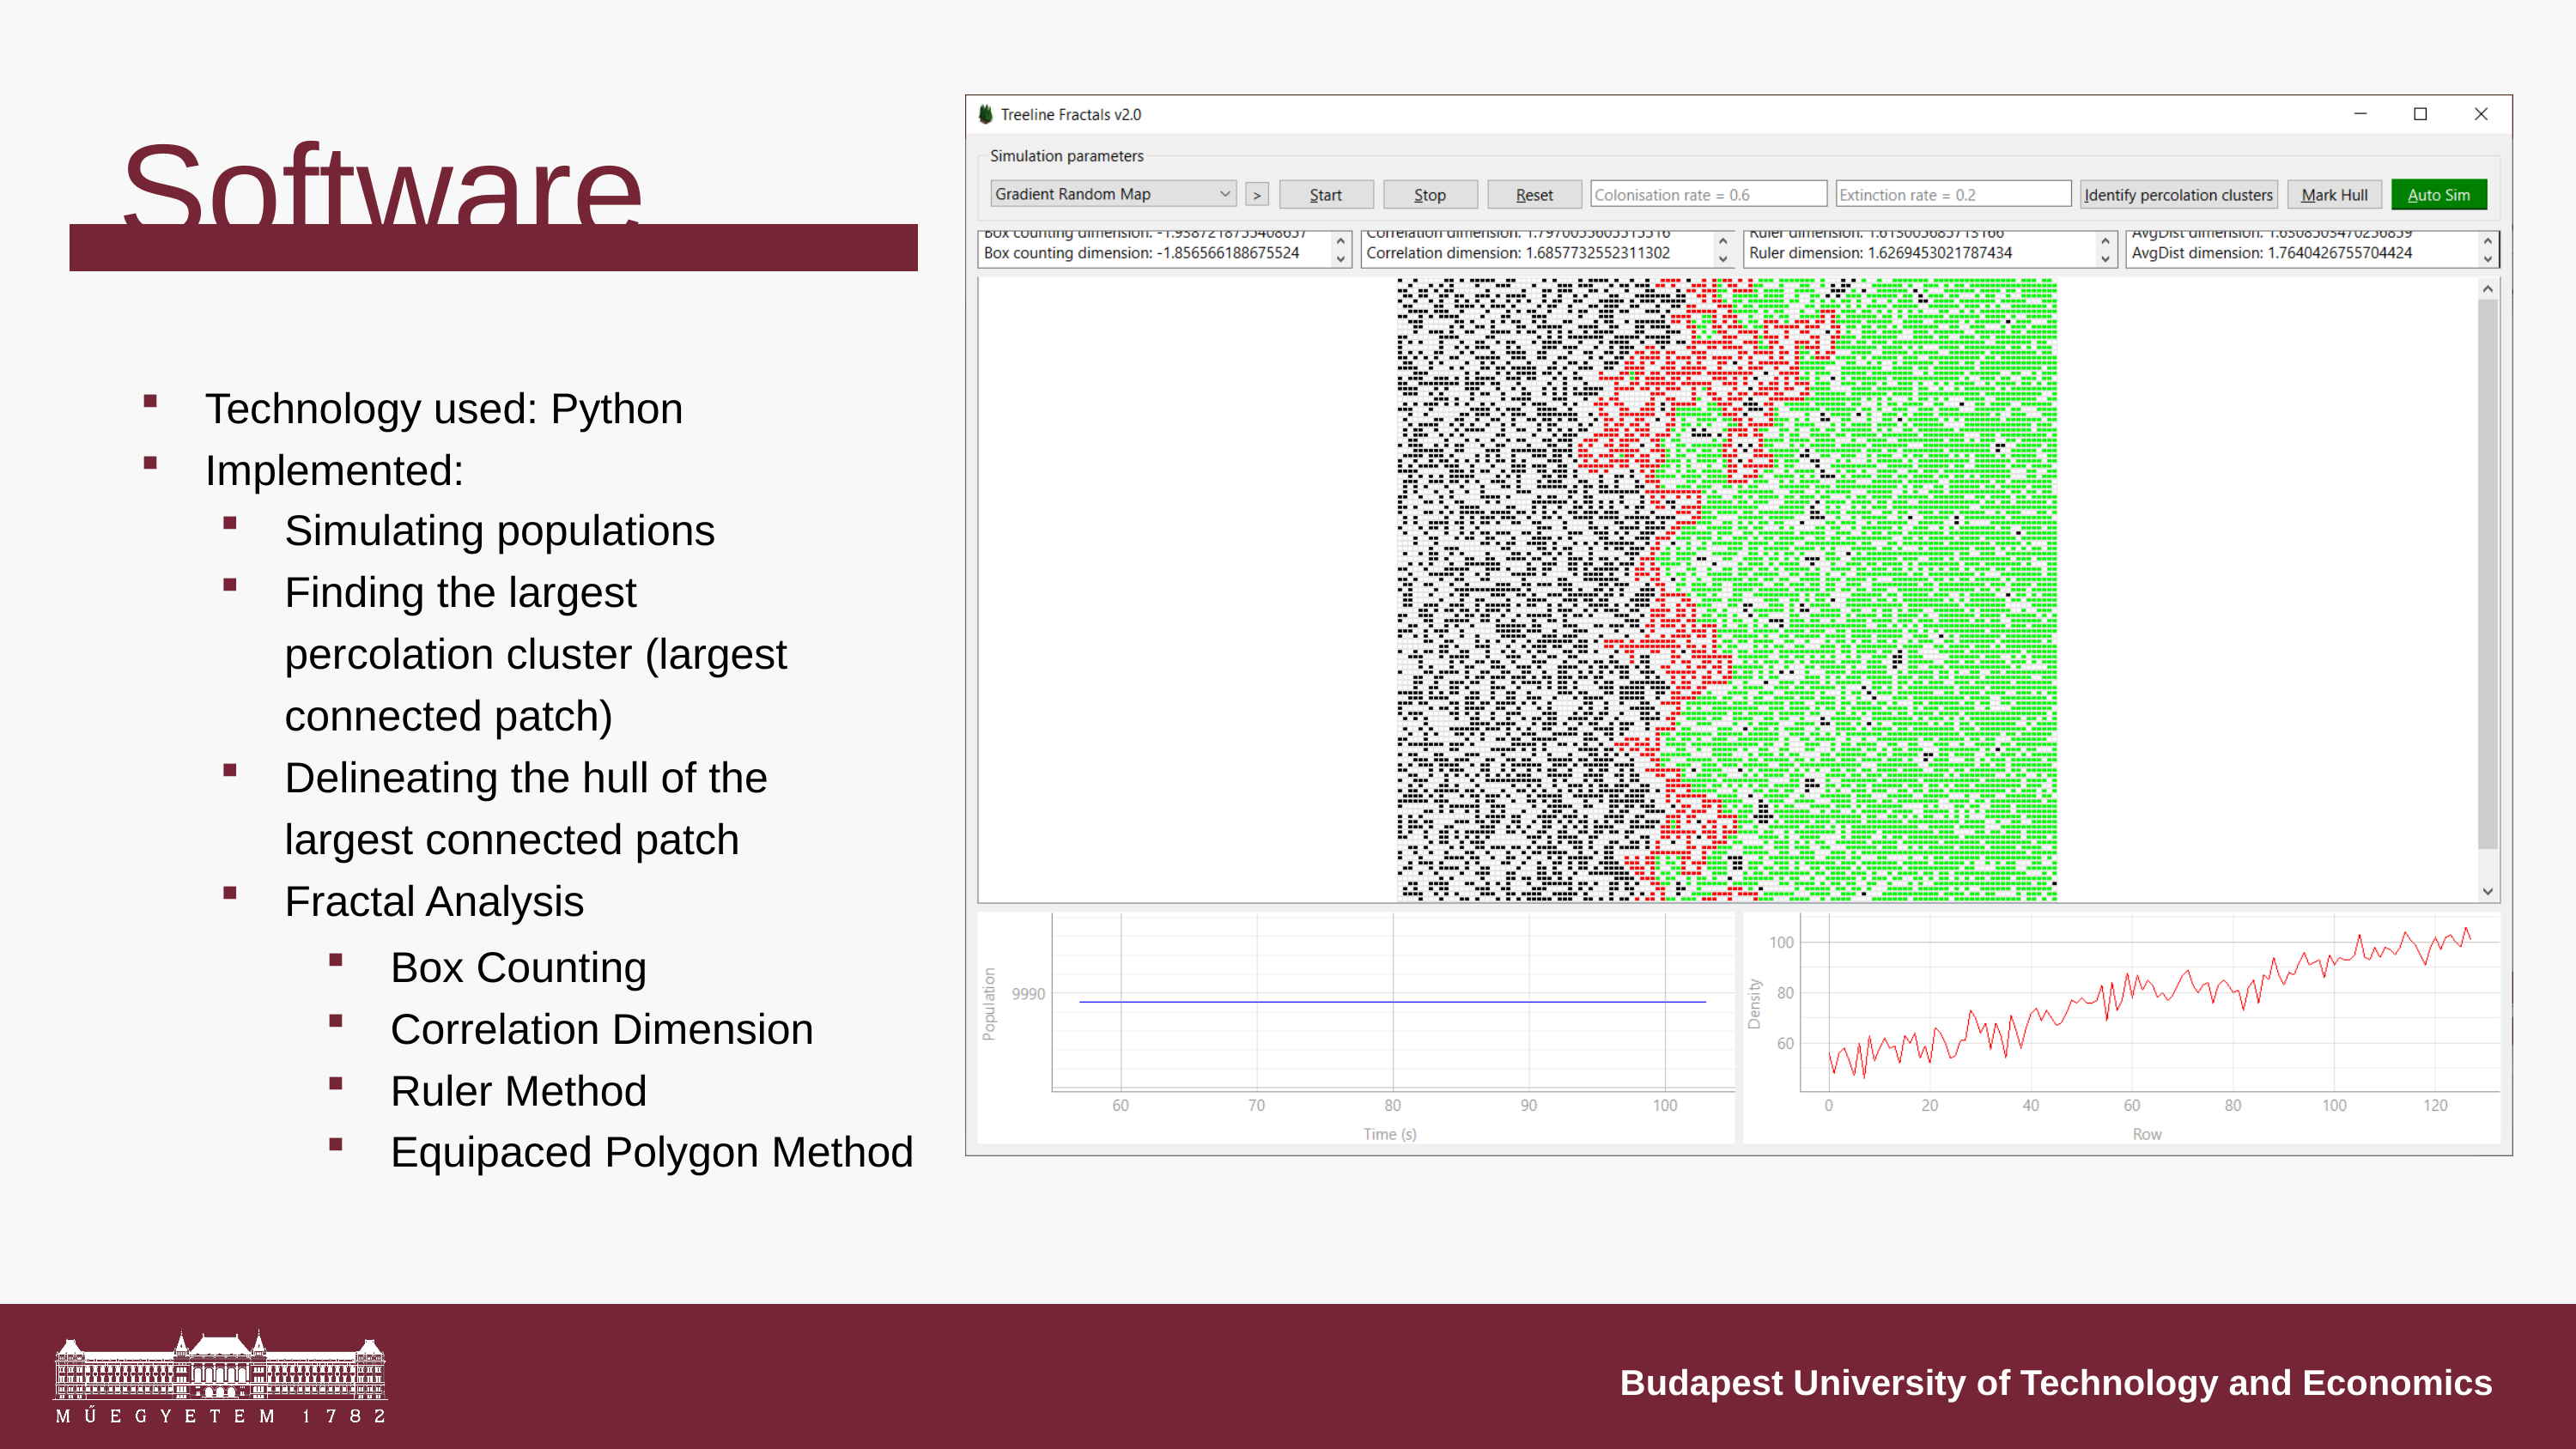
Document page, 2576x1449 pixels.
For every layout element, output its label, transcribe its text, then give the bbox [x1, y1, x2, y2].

text_box Budapest University of Technology and Economics [1607, 1353, 2576, 1410]
text_box [70, 224, 918, 272]
text_box [0, 1303, 2576, 1449]
text_box Simulating populations Finding the largest percolation cluster (largest connected patch) Delineating the hull of the largest connected patch Fractal Analysis [220, 492, 812, 1172]
text_box Technology used: Python Implemented: [140, 370, 732, 803]
text_box Software [118, 71, 1497, 265]
text_box Box Counting Correlation Dimension Ruler Method Equipaced Polygon Method [325, 929, 918, 1177]
picture [965, 94, 2514, 1156]
picture [52, 1320, 388, 1443]
